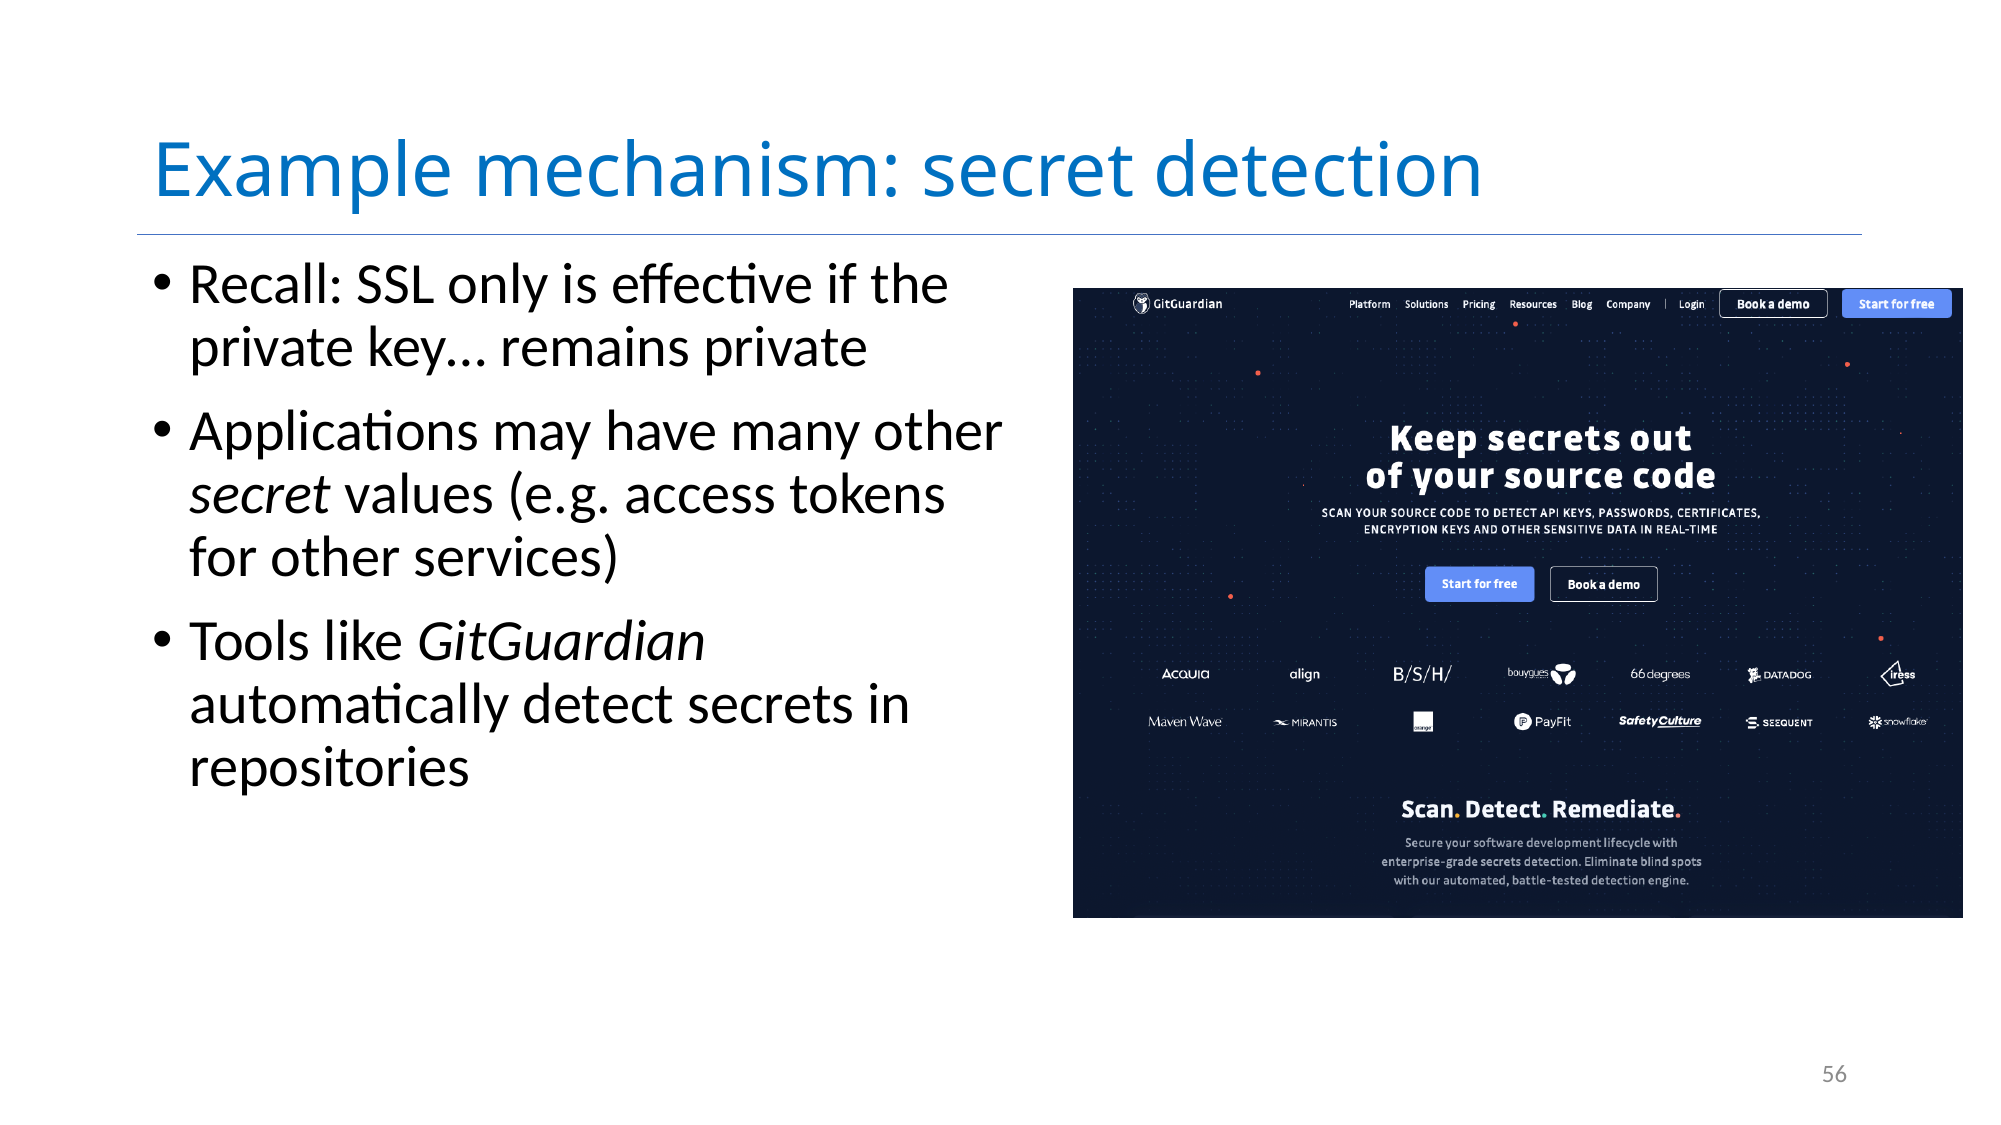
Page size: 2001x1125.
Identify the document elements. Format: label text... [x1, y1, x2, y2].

title Example mechanism: secret detection [137, 3, 1863, 221]
slide_number 56 [1412, 1042, 1863, 1103]
list Recall: SSL only is effective if the private key… remains private Applications may have many other secret values (e.g. access tokens for other services) Tools like GitGuardian automatically detect secrets in repositories [137, 246, 1027, 960]
picture [1073, 288, 1963, 918]
